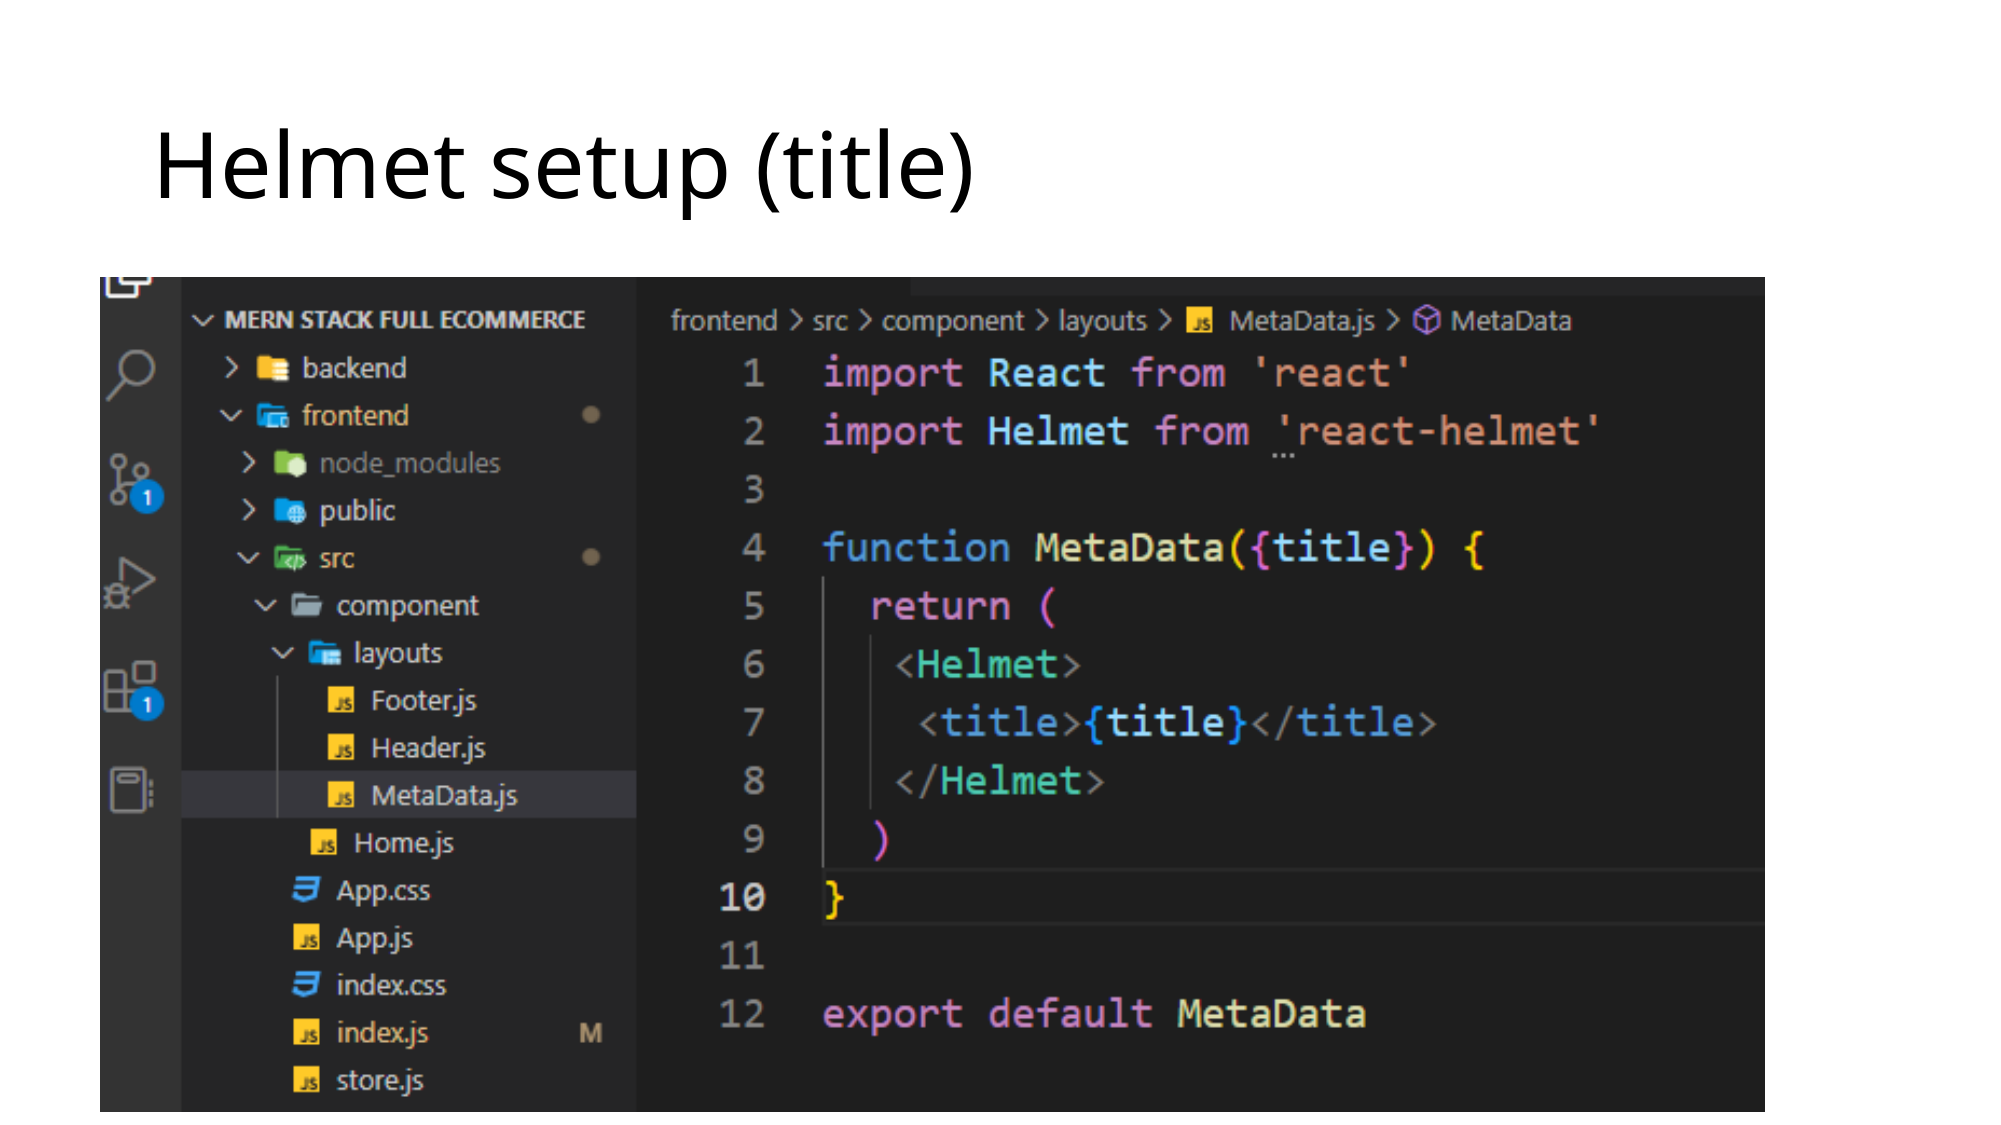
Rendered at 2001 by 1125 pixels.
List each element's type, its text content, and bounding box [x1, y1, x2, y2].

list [100, 277, 1765, 1112]
title Helmet setup (title) [137, 59, 1863, 278]
